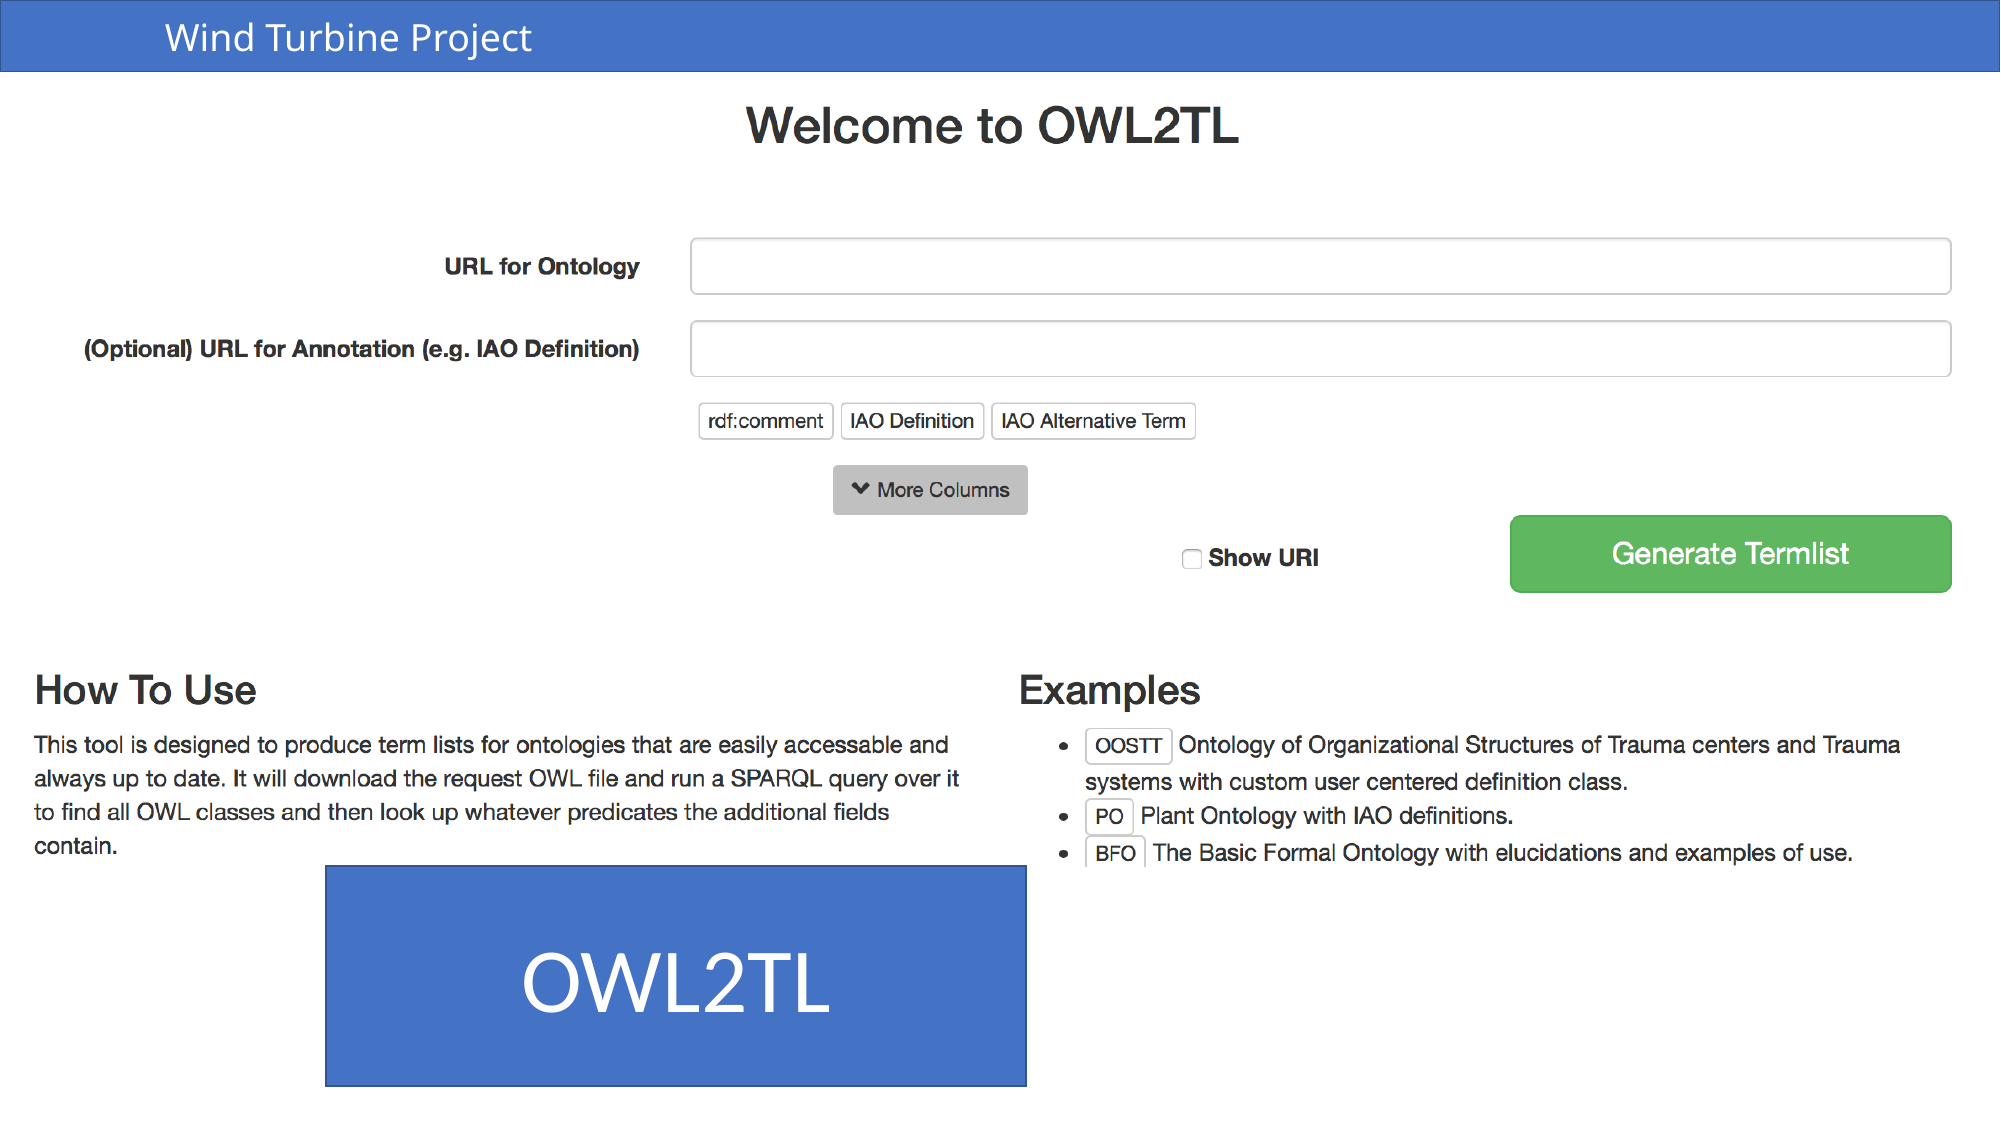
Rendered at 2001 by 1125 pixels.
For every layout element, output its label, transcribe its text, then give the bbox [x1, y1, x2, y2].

text_box OWL2TL [325, 867, 1027, 1087]
picture [0, 72, 2000, 867]
text_box Wind Turbine Project [0, 0, 2000, 72]
